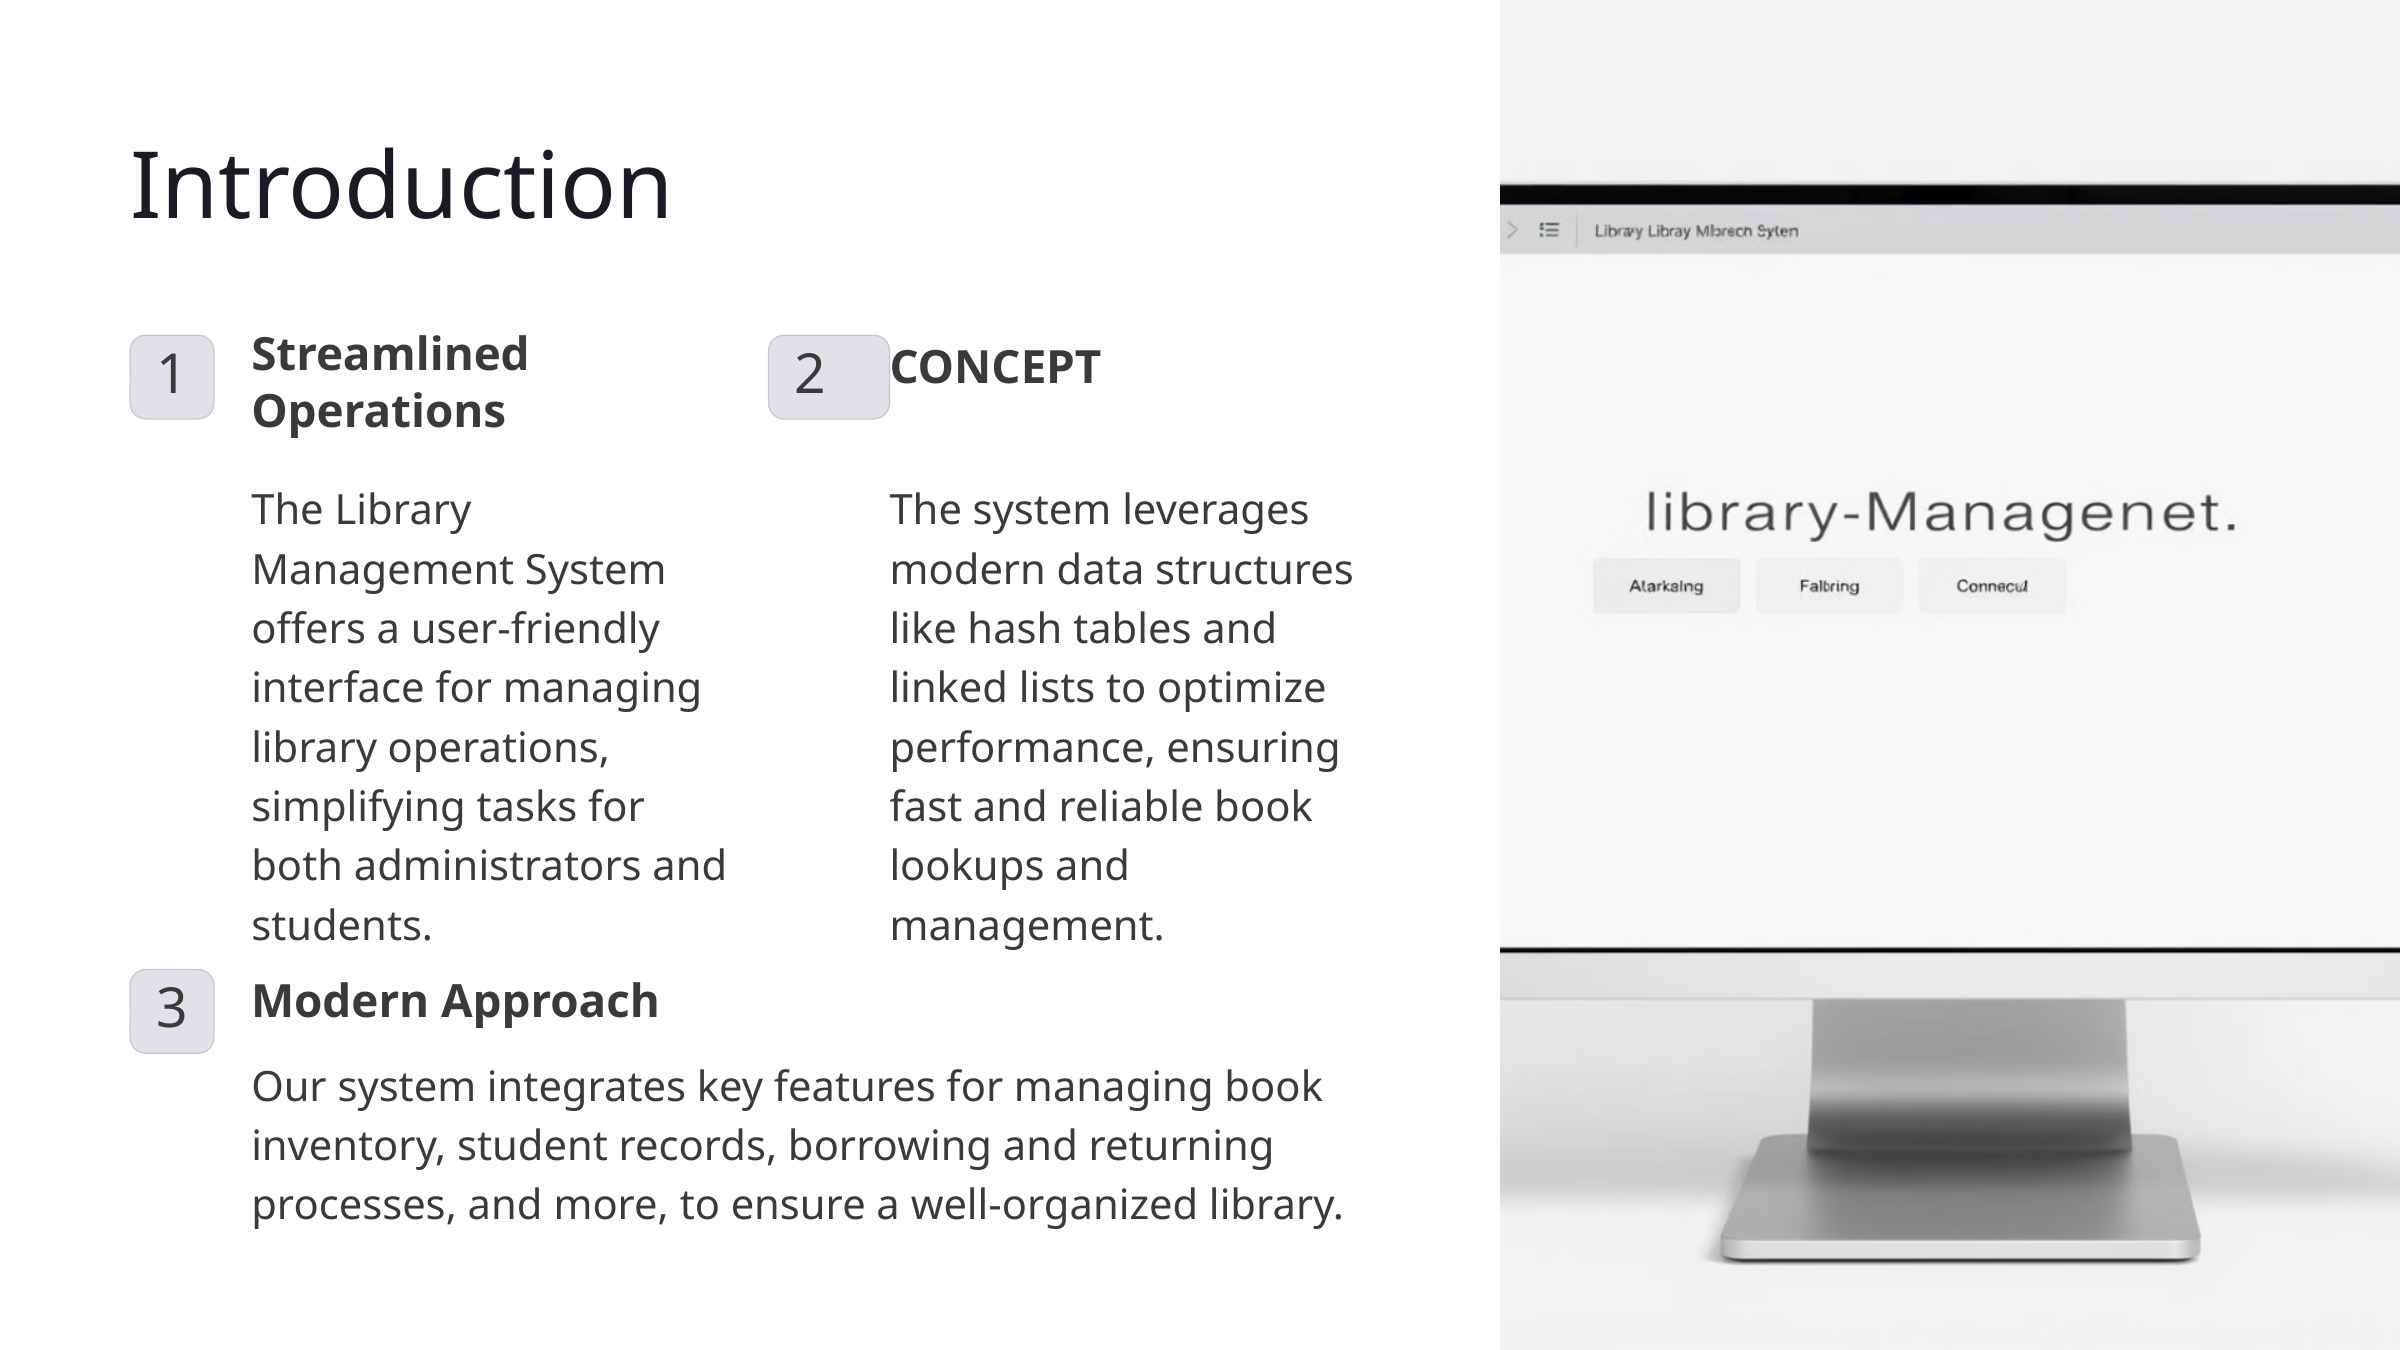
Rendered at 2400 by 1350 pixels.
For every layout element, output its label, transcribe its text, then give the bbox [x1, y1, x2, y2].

text_box 2 [795, 349, 825, 405]
text_box CONCEPT [889, 335, 1370, 452]
text_box 1 [160, 349, 184, 405]
text_box [130, 969, 214, 1054]
picture [1499, 0, 2400, 1350]
text_box Our system integrates key features for managing book inventory, student records, borrowing and returning processes, and more, to ensure a well-organized library. [251, 1050, 1370, 1229]
text_box [768, 335, 889, 419]
text_box Introduction [130, 121, 1061, 238]
text_box [130, 335, 214, 419]
text_box 3 [157, 983, 187, 1040]
text_box The Library Management System offers a user-friendly interface for managing library operations, simplifying tasks for both administrators and students. [251, 473, 732, 831]
text_box Streamlined Operations [251, 322, 732, 452]
text_box The system leverages modern data structures like hash tables and linked lists to optimize performance, ensuring fast and reliable book lookups and management. [889, 473, 1370, 891]
text_box Modern Approach [251, 969, 717, 1028]
